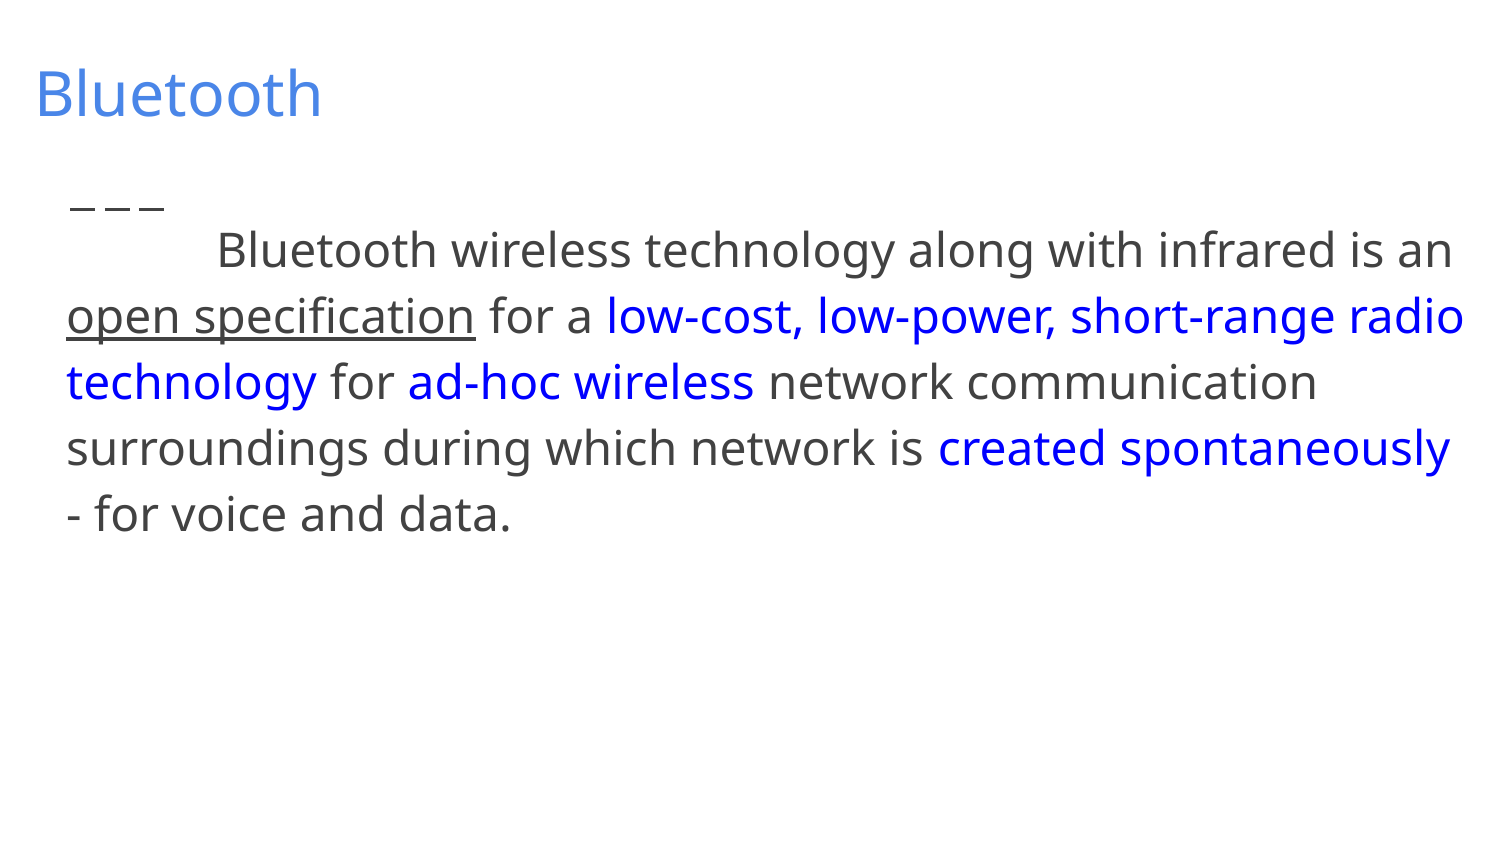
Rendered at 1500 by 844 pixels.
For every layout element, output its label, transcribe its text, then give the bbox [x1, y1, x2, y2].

title Bluetooth [19, 23, 1417, 144]
list Bluetooth wireless technology along with infrared is an open specification for a low-cost, low-power, short-range radio technology for ad-hoc wireless network communication surroundings during which network is created spontaneously - for voice and data. [51, 196, 1487, 750]
